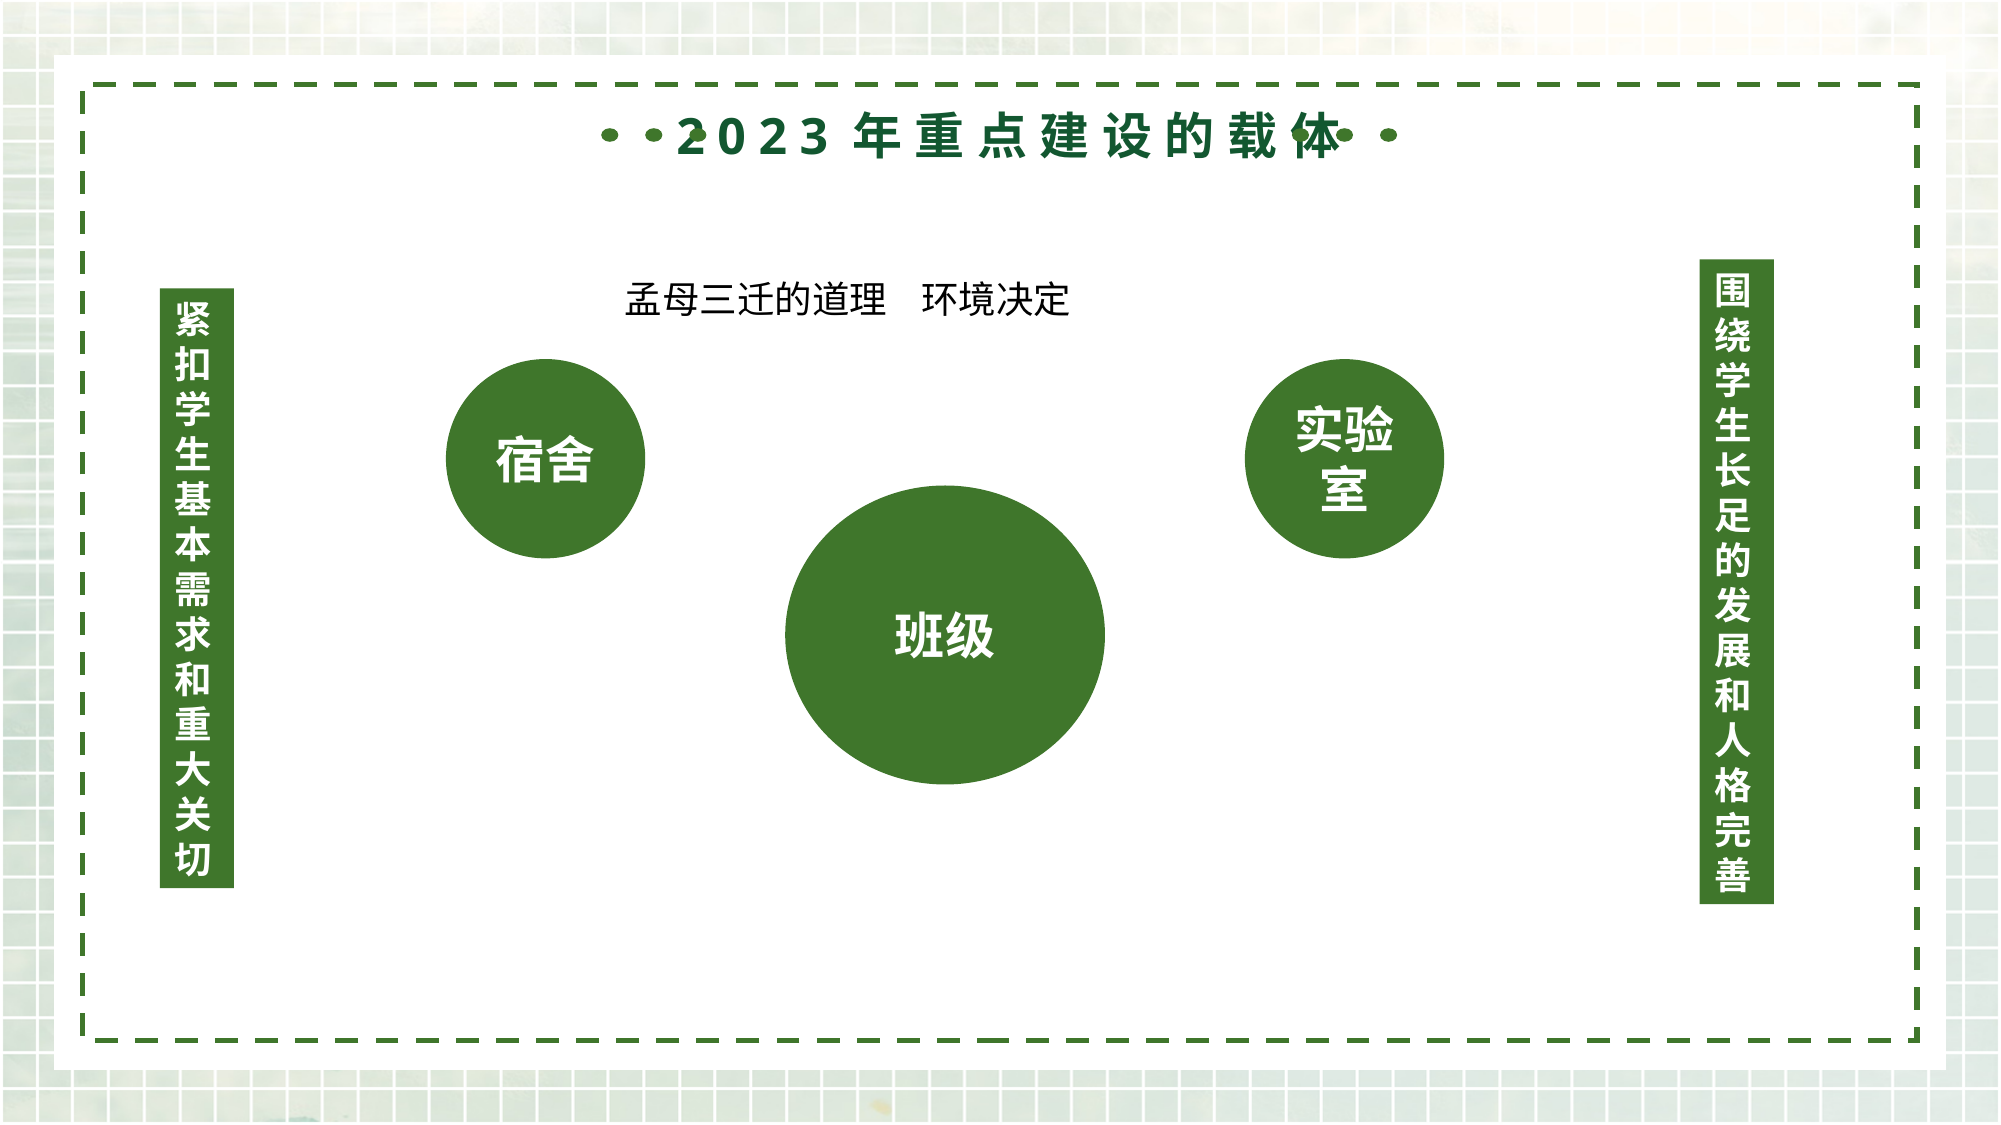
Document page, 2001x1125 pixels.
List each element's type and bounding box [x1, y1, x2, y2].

picture [0, 0, 2001, 1125]
text_box [549, 97, 1468, 173]
